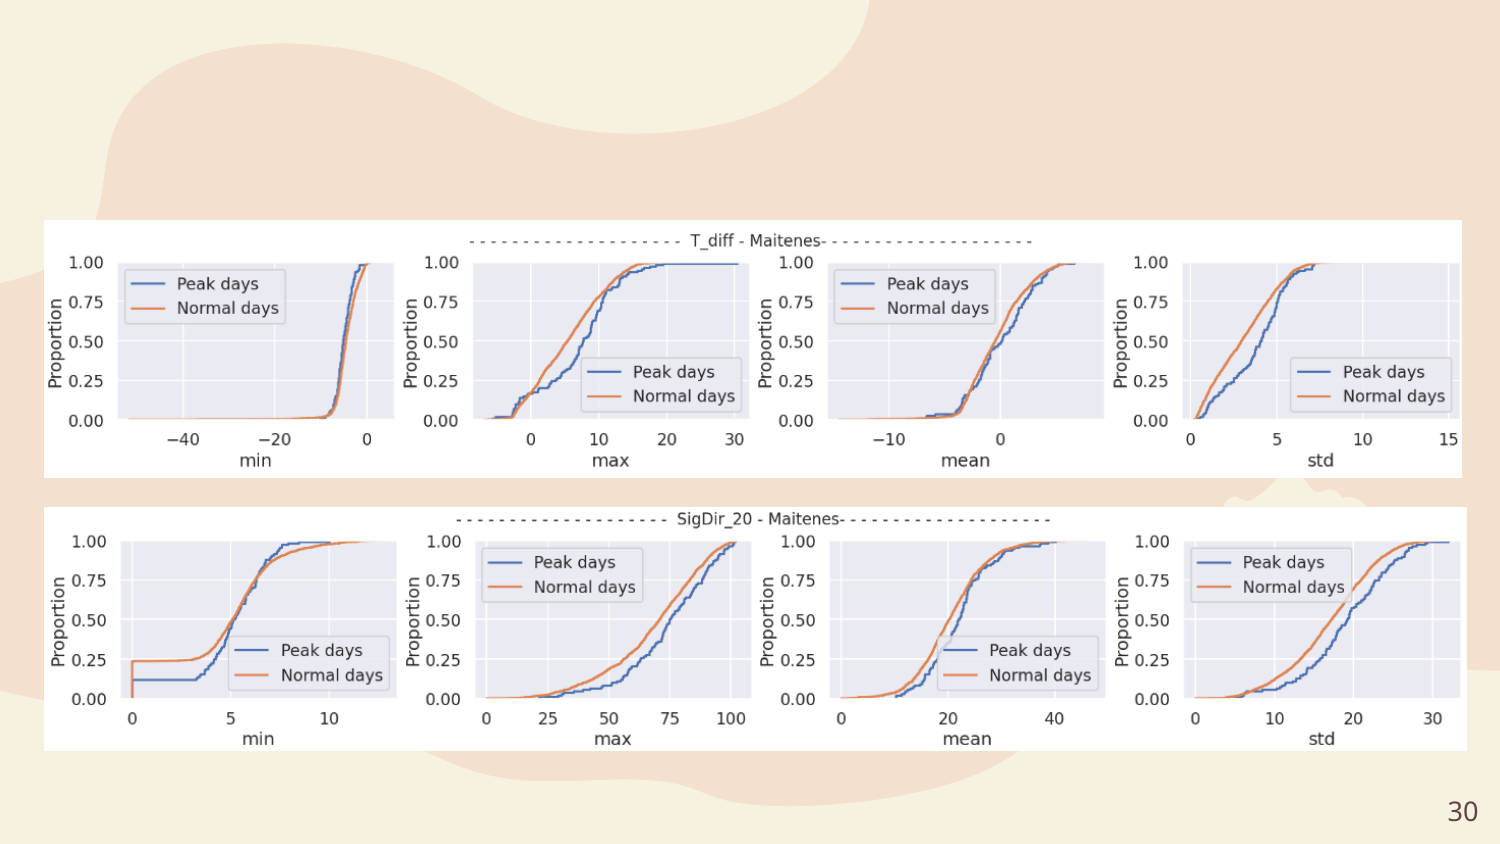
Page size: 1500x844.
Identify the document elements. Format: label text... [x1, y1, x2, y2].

slide_number 30 [1403, 779, 1494, 844]
picture [43, 220, 1462, 479]
picture [43, 507, 1467, 752]
